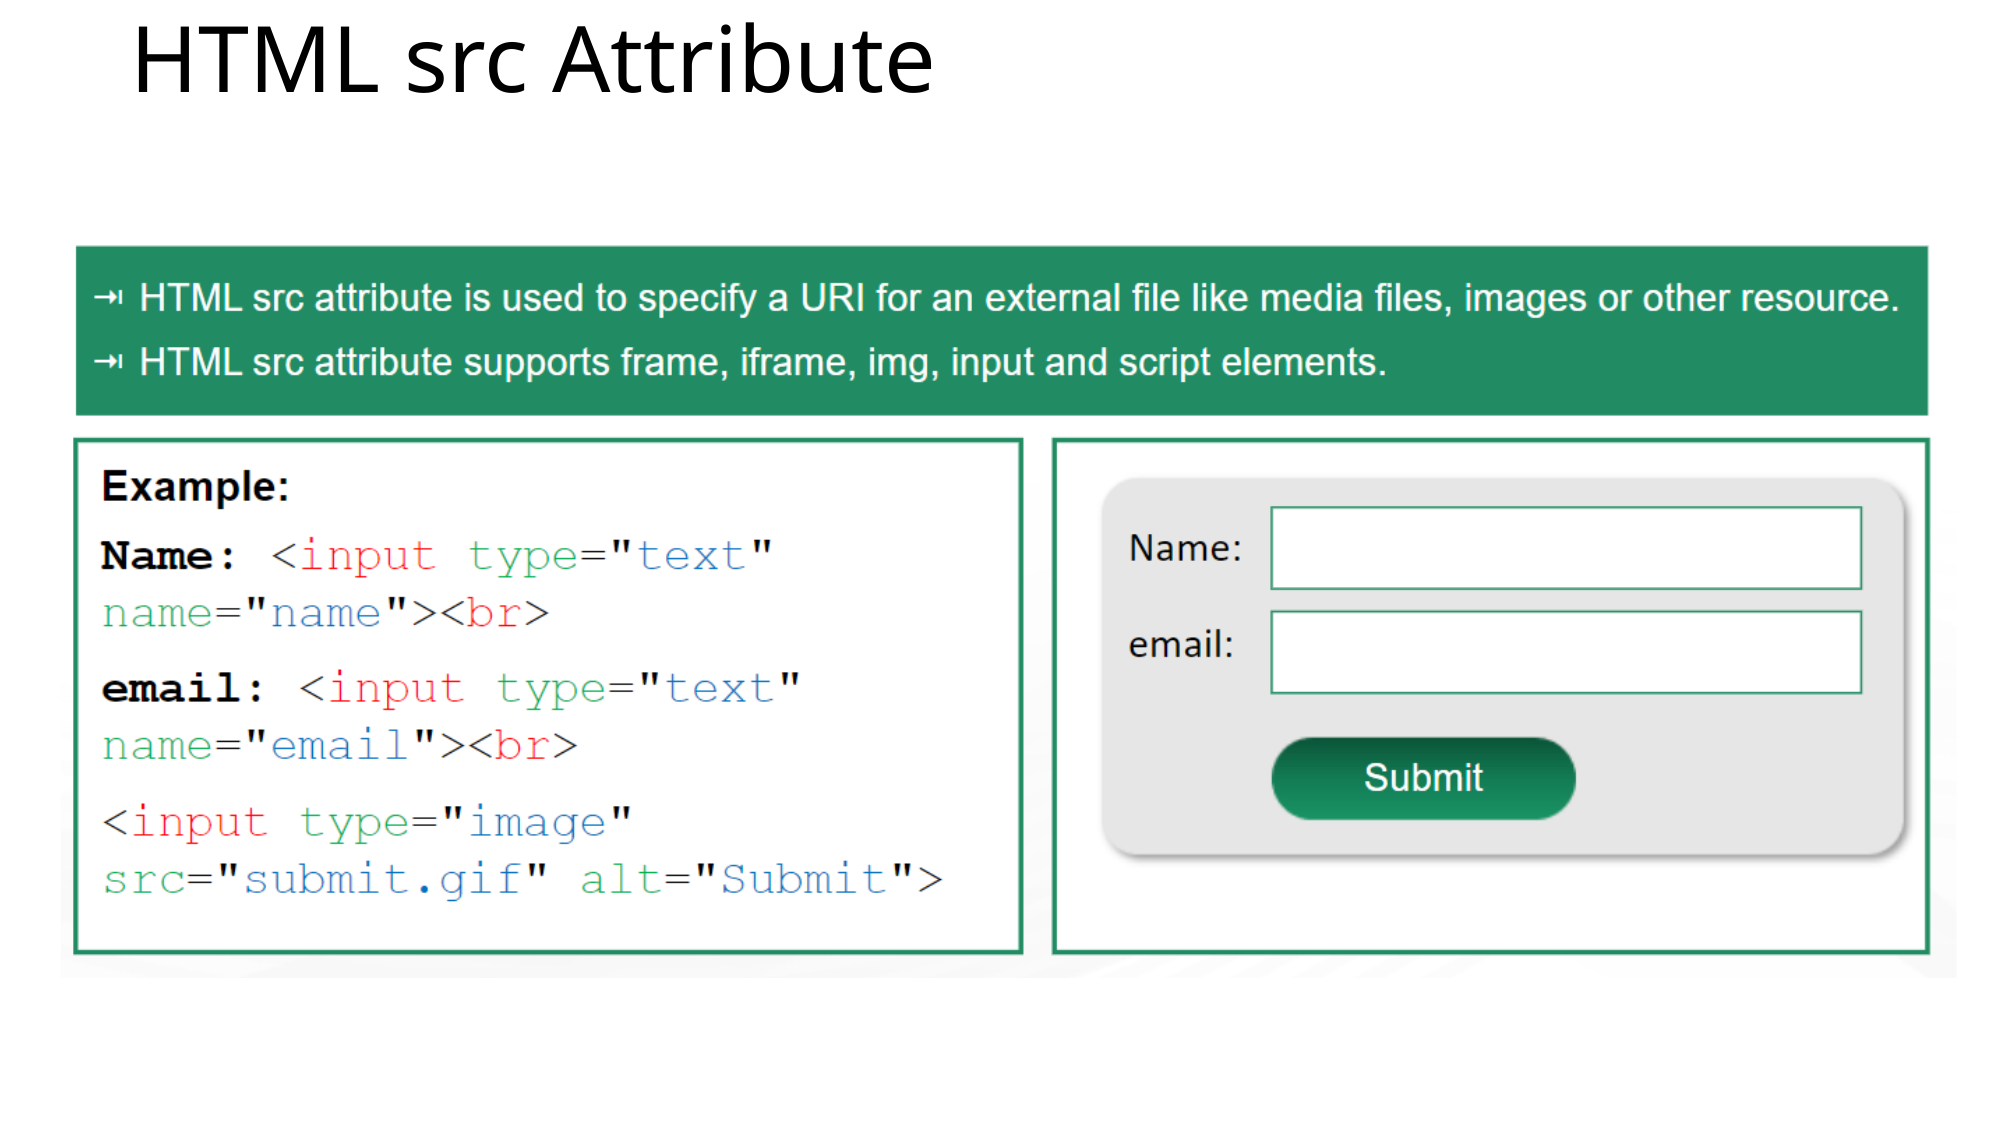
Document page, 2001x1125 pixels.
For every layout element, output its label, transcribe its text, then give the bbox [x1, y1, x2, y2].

title HTML src Attribute [115, 0, 1841, 172]
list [60, 220, 1957, 978]
